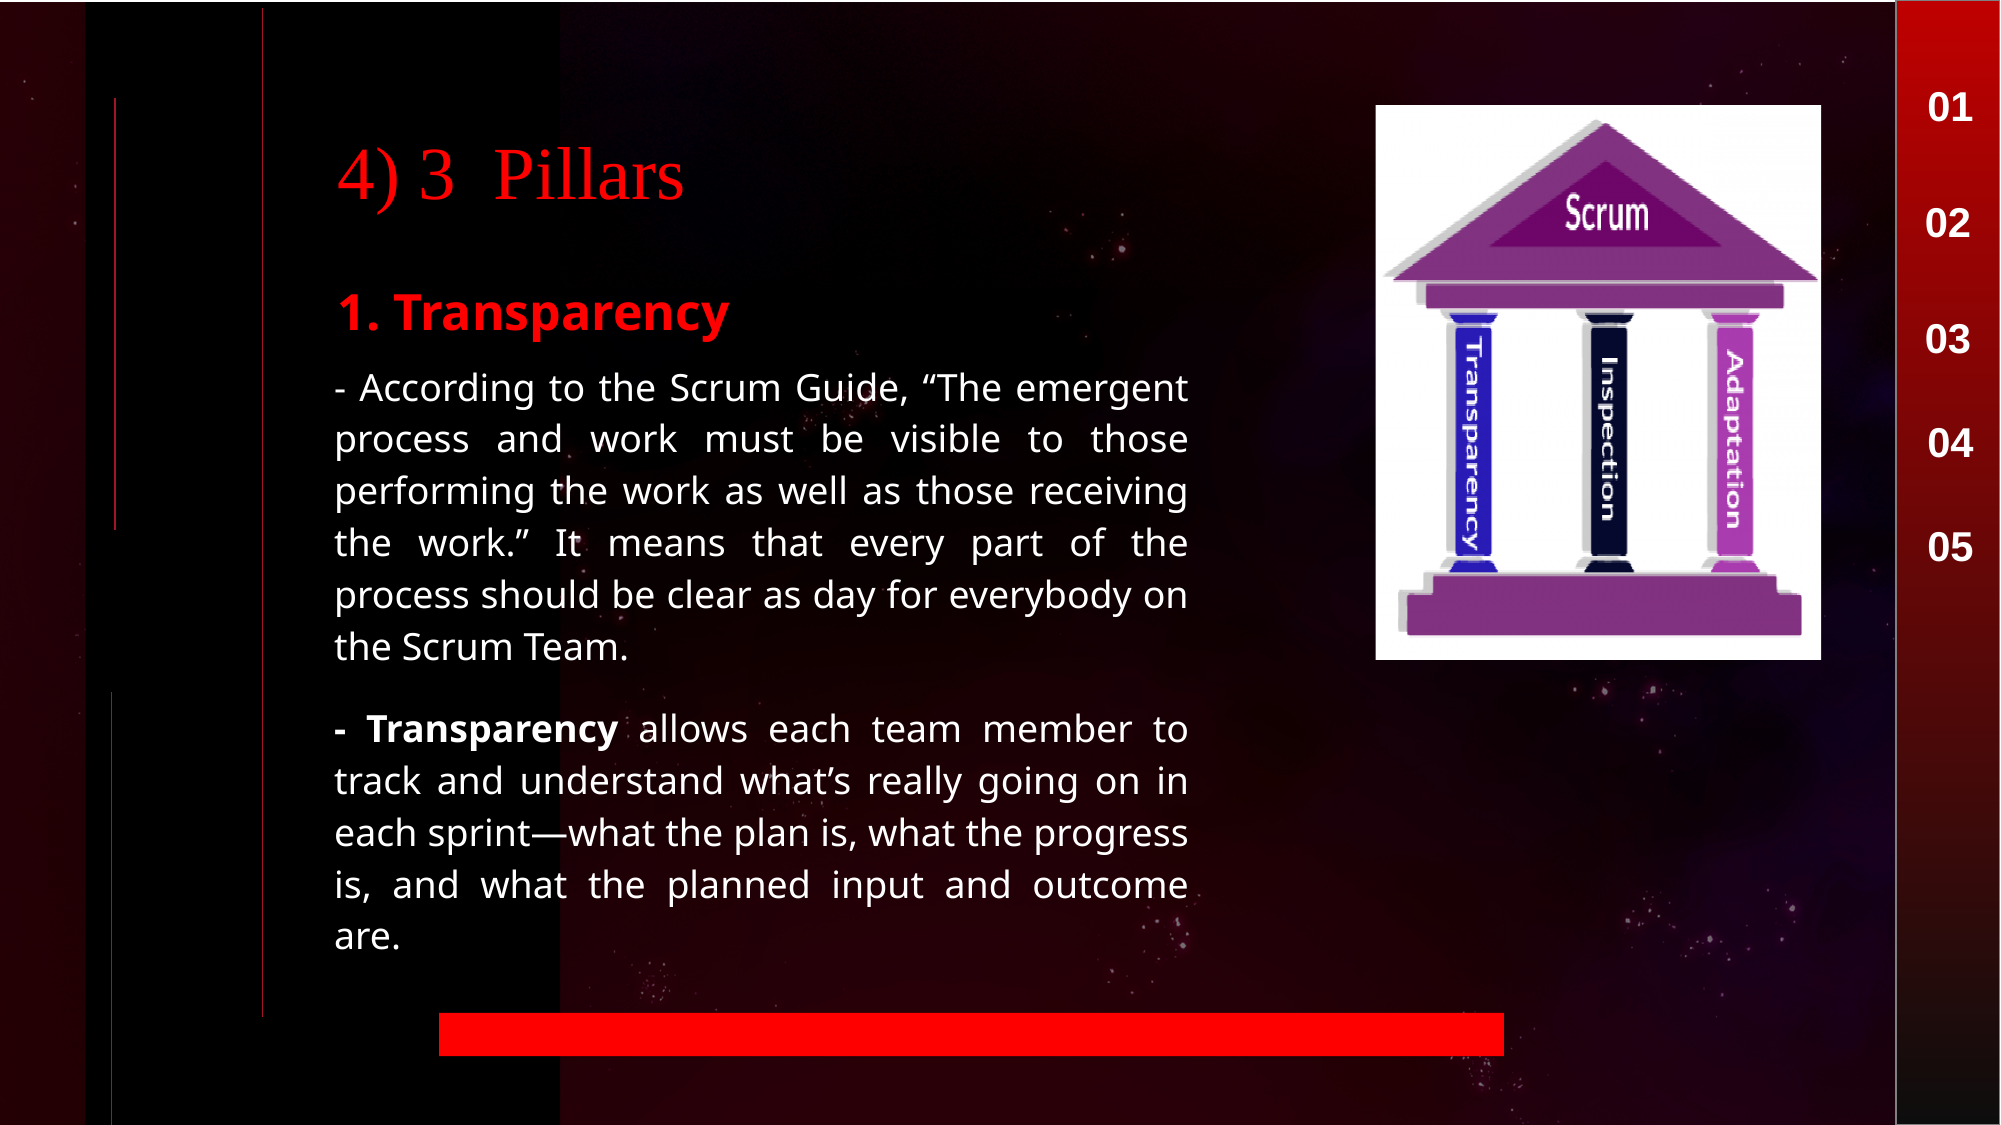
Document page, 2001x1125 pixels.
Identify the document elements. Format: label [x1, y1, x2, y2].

picture [0, 2, 1996, 1125]
text_box [1895, 0, 2000, 1125]
